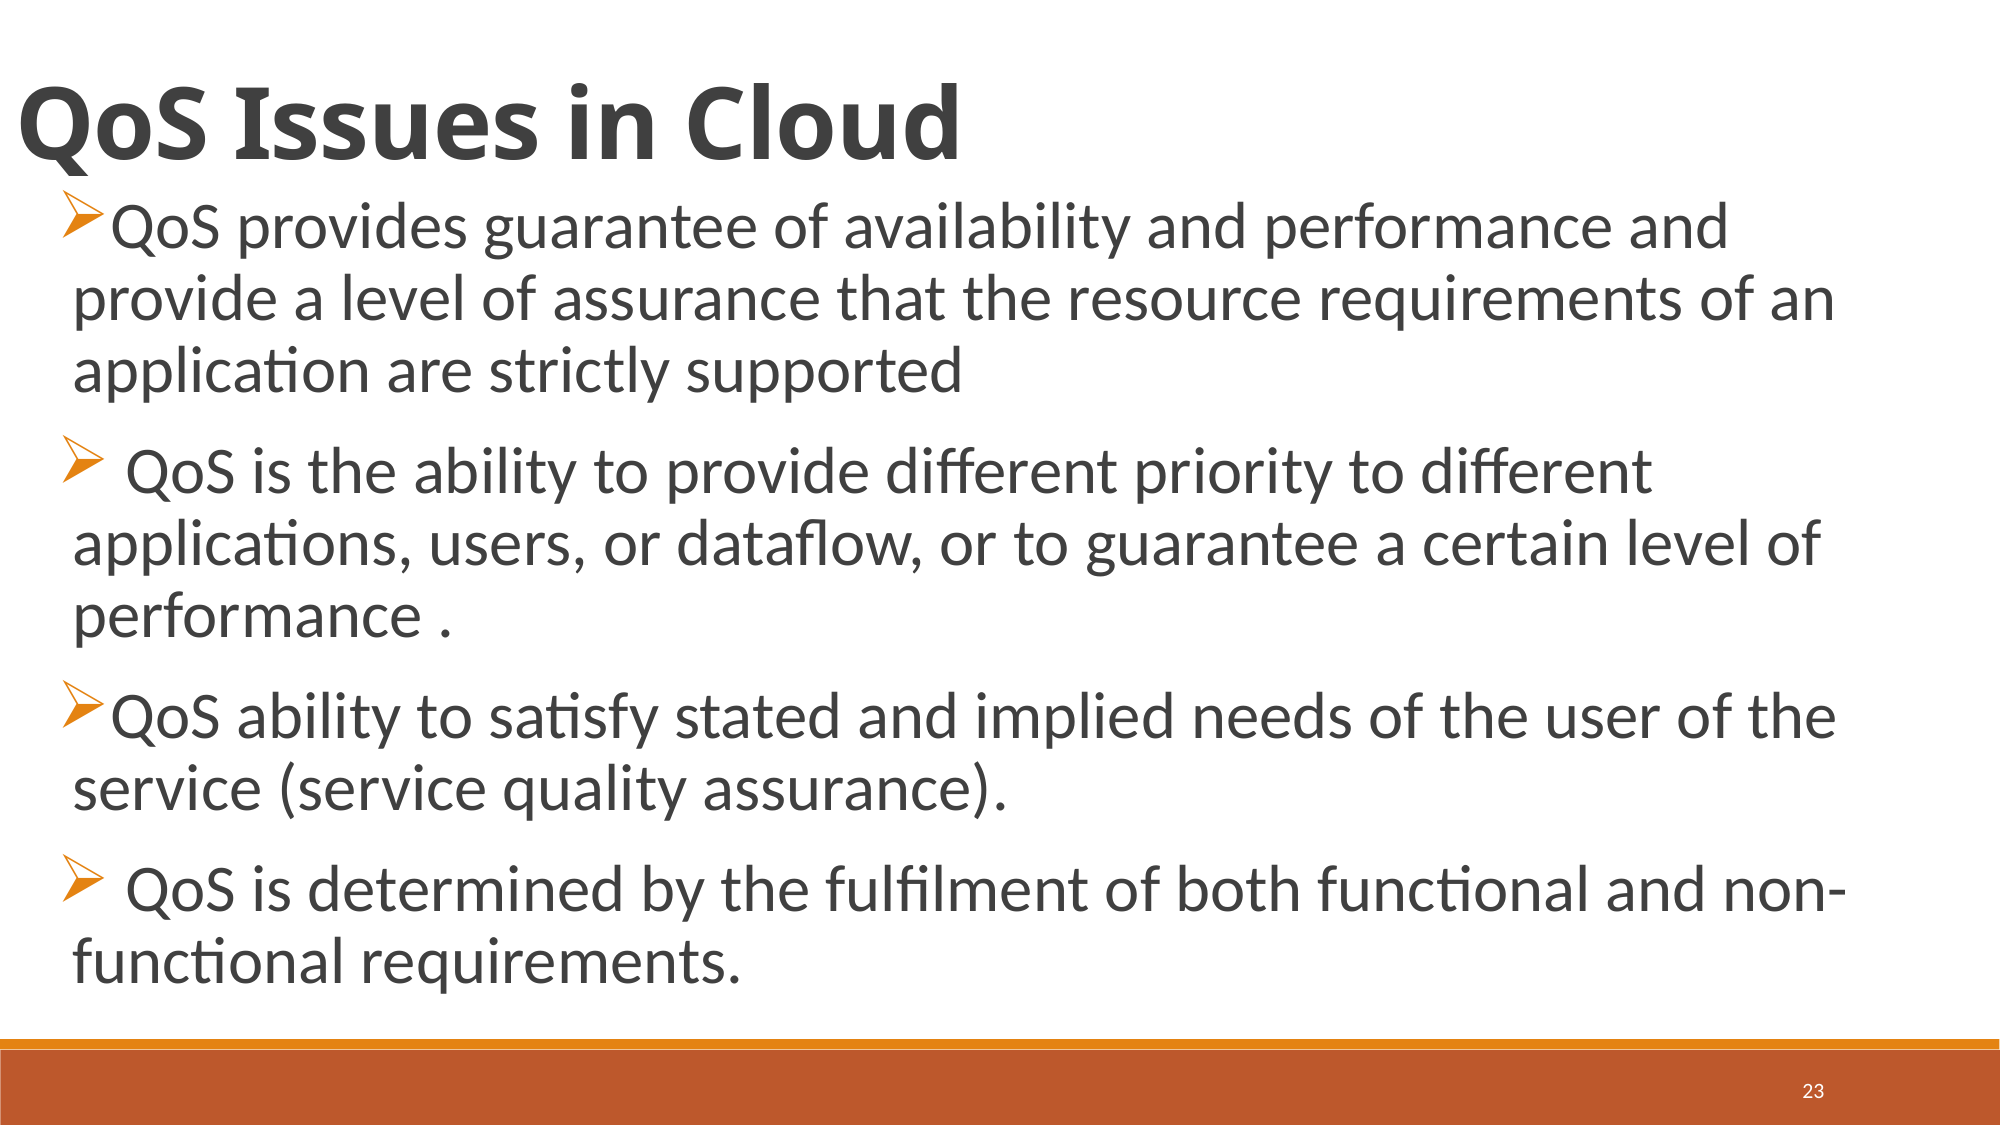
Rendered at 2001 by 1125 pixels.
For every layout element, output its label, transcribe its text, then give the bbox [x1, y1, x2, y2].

slide_number 23 [1624, 1059, 1840, 1120]
title QoS Issues in Cloud [0, 24, 1800, 188]
list QoS provides guarantee of availability and performance and provide a level of assurance that the resource requirements of an application are strictly supported QoS is the ability to provide different priority to different applications, users, or dataflow, or to guarantee a certain level of performance . QoS ability to satisfy stated and implied needs of the user of the service (service quality assurance). QoS is determined by the fulfilment of both functional and non-functional requirements. [57, 182, 1946, 1011]
